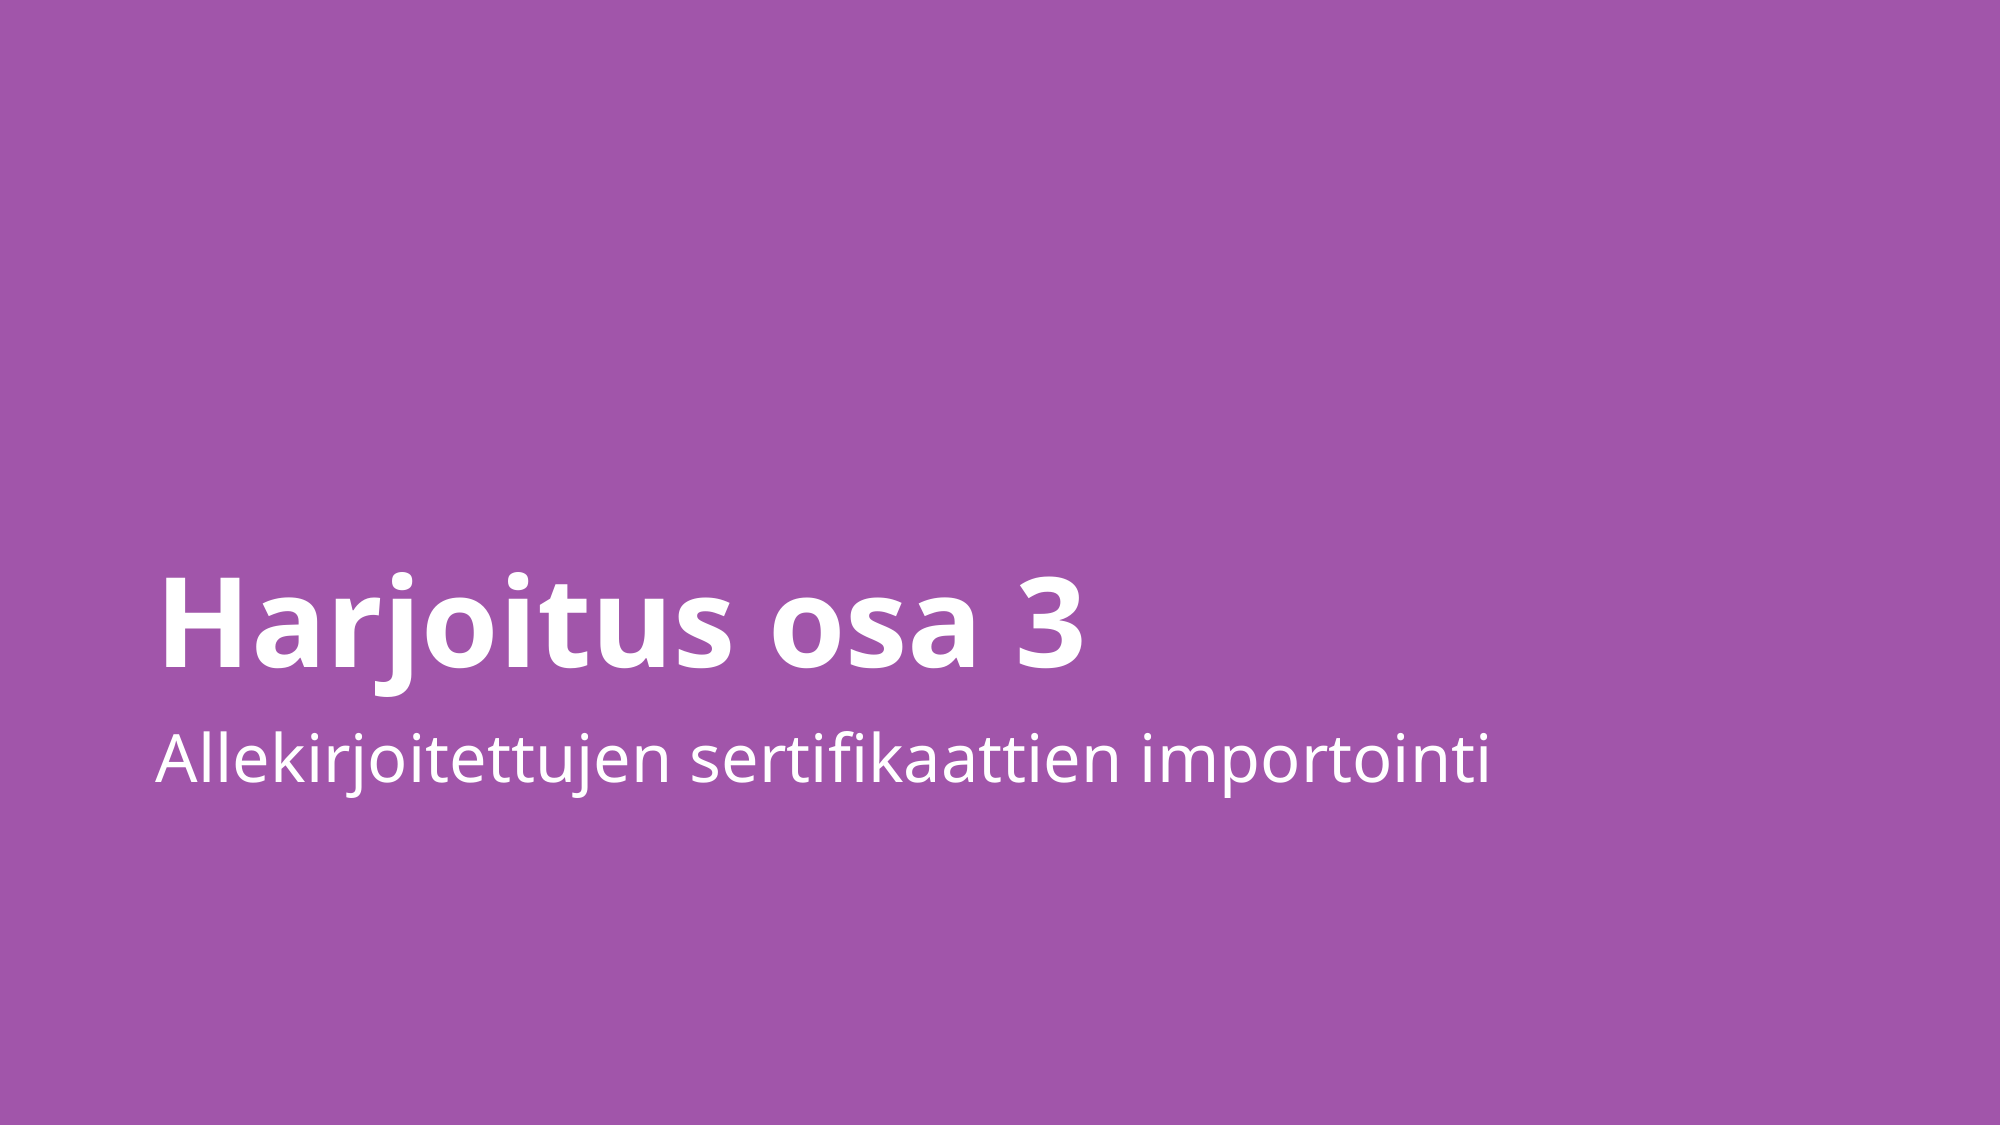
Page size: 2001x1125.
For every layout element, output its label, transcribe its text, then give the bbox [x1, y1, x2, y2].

subtitle Allekirjoitettujen sertifikaattien importointi [140, 717, 1882, 989]
title Harjoitus osa 3 [140, 310, 1582, 703]
